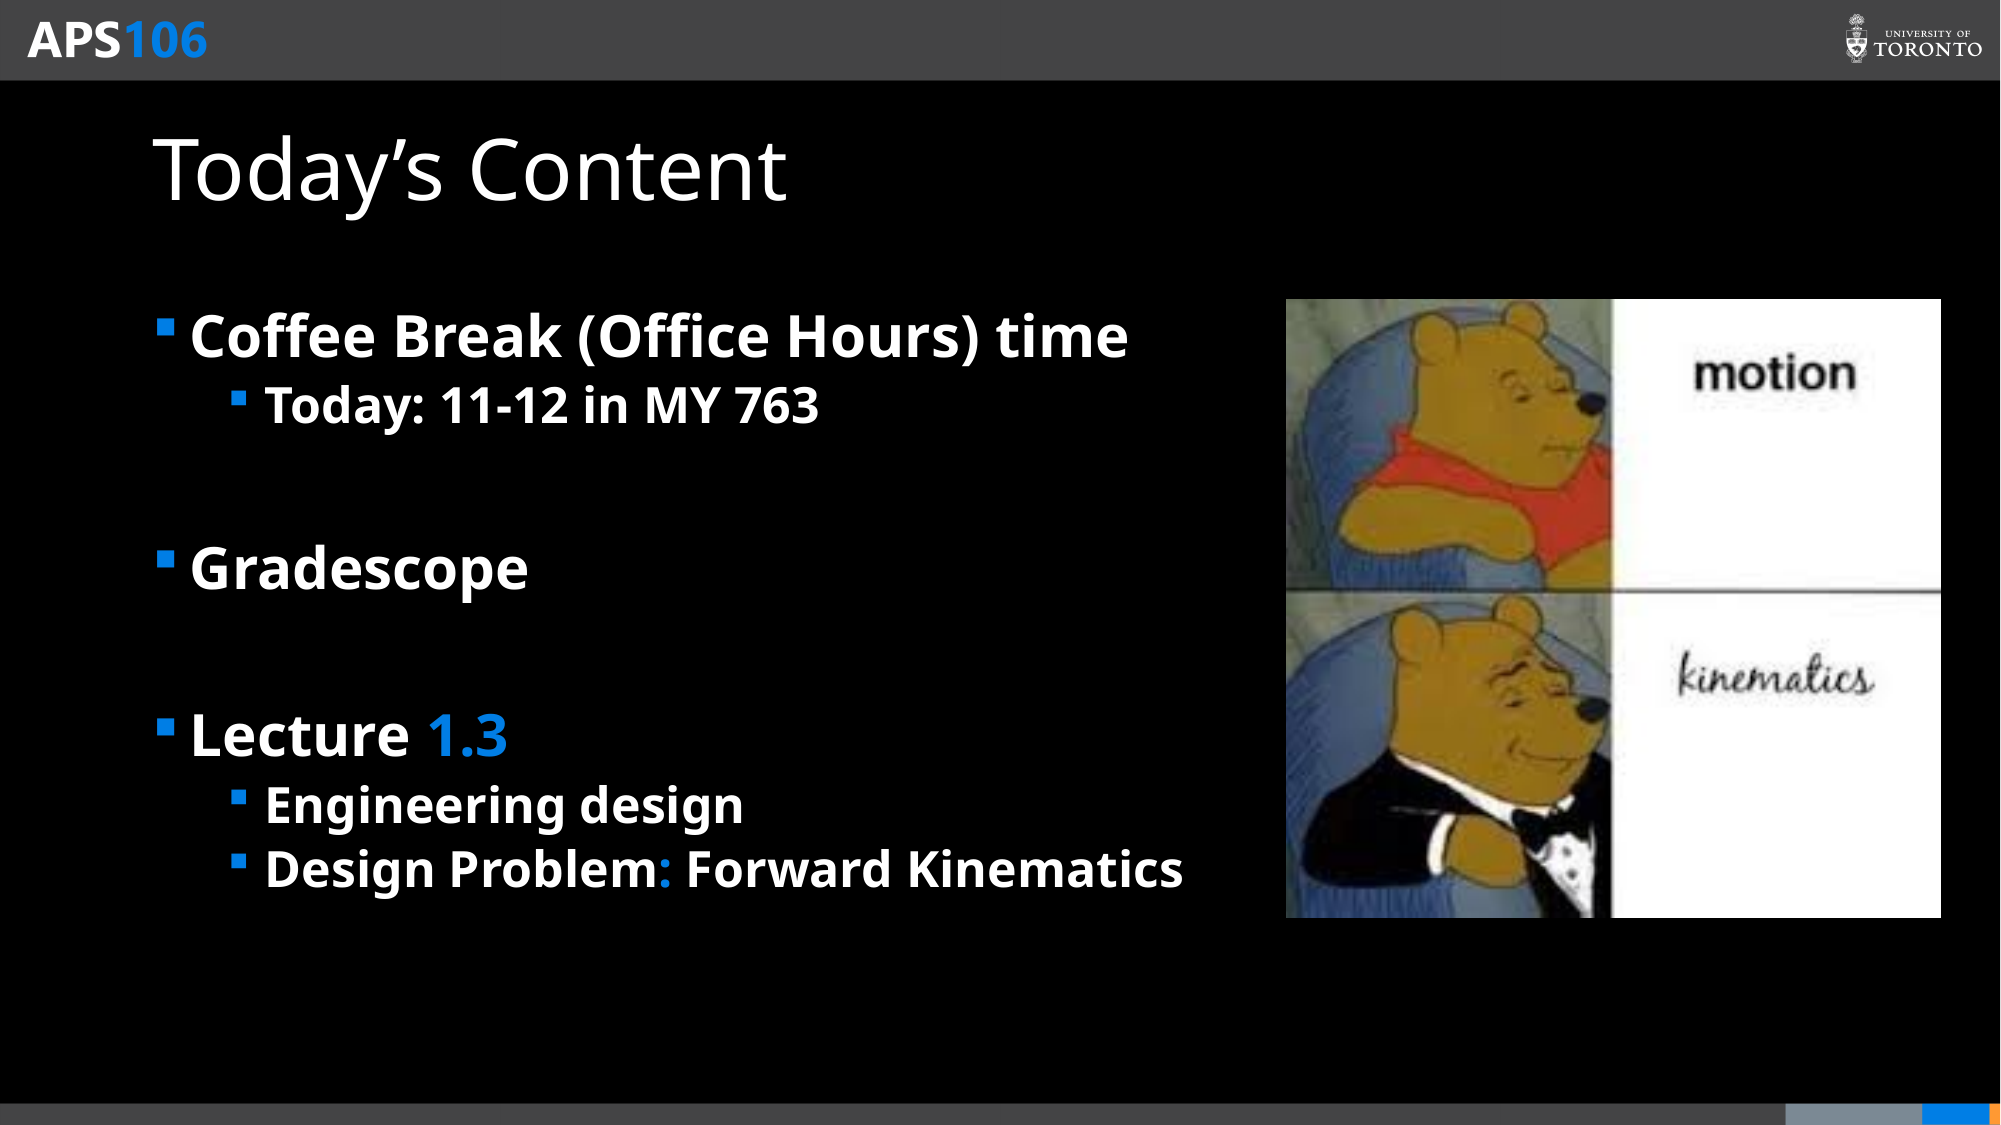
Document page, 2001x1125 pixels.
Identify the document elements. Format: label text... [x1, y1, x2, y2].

title Today’s Content [137, 119, 1863, 227]
picture [0, 0, 2001, 1125]
list Coffee Break (Office Hours) time Today: 11-12 in MY 763 Gradescope Lecture 1.3 Engineering design Design Problem: Forward Kinematics [137, 299, 1863, 1093]
